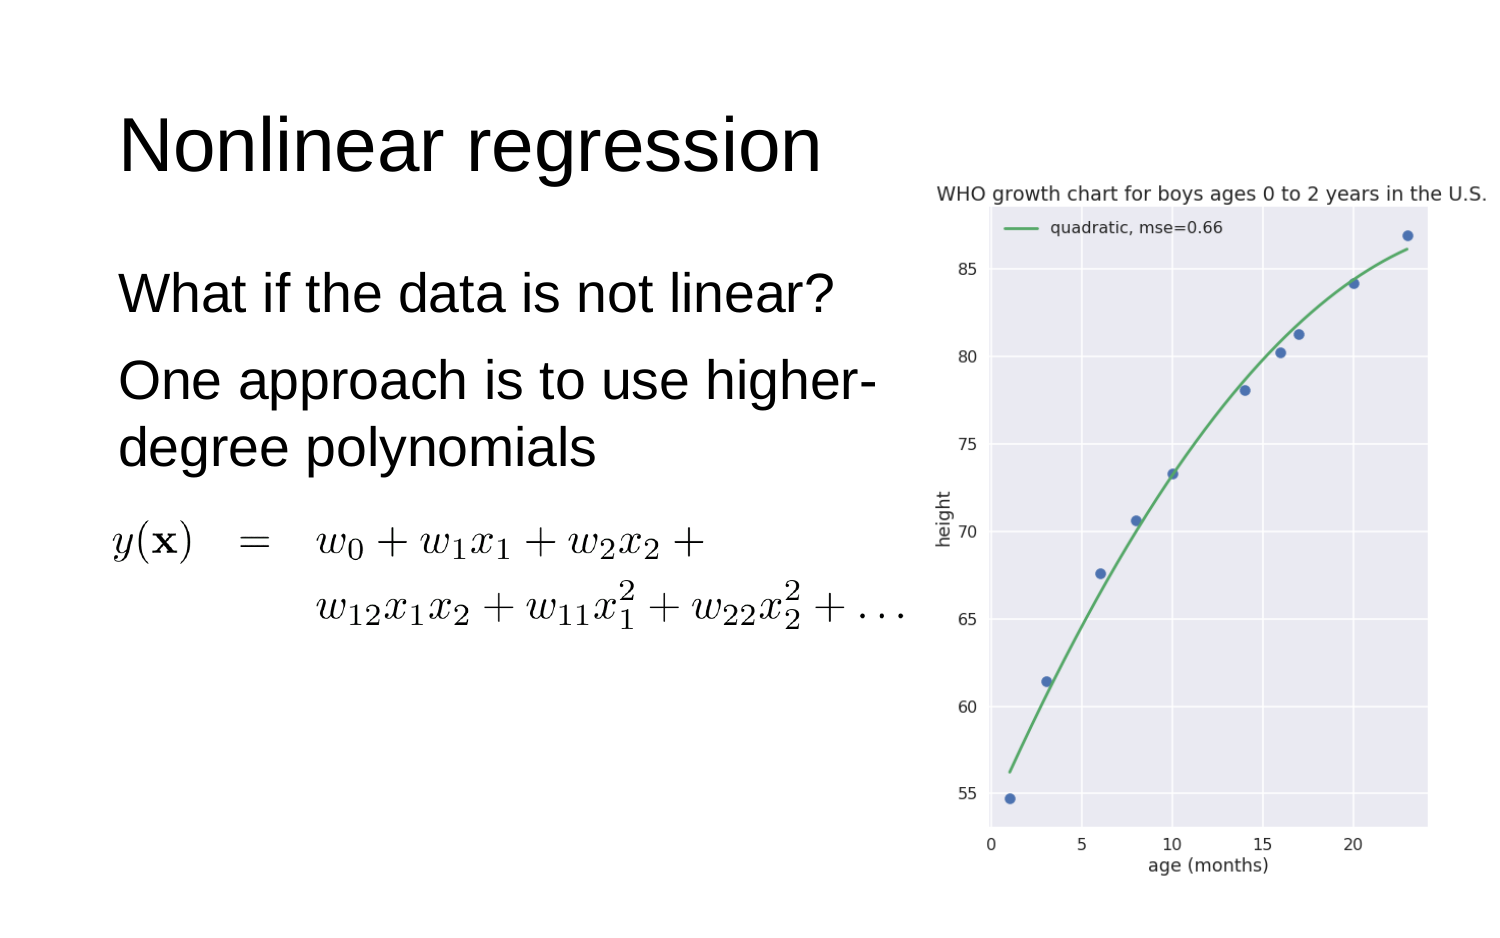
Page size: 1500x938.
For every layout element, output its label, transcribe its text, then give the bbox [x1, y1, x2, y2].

list What if the data is not linear? One approach is to use higher-degree polynomials [102, 249, 914, 464]
title Nonlinear regression [102, 49, 1398, 232]
picture [103, 164, 1500, 897]
